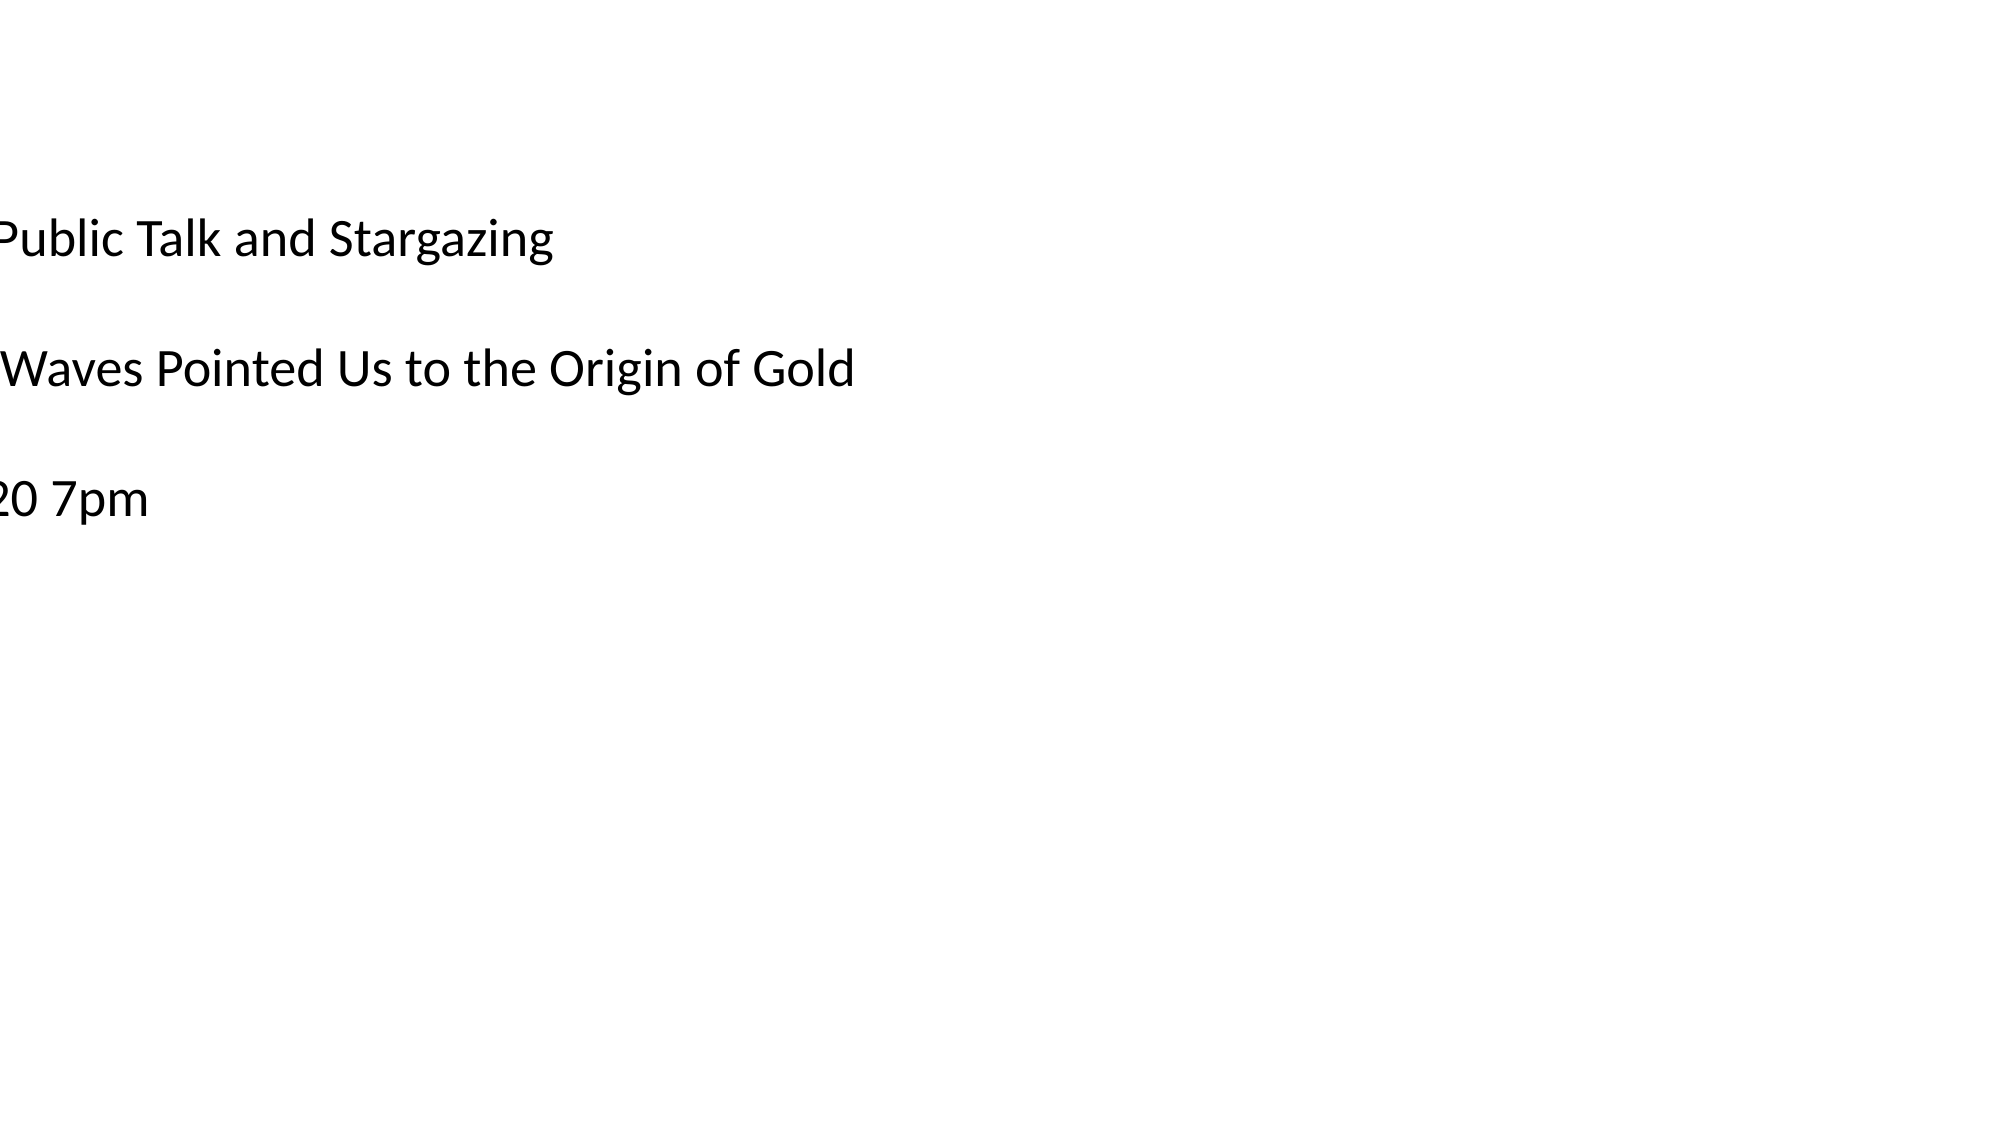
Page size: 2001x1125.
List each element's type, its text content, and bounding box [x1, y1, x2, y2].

text_box Upcoming Event - Public Talk and Stargazing How Gravitational Waves Pointed Us to the Origin of Gold Brian Metzger February 14th, 2020 7pm 301 Pupin Hall [0, 149, 873, 600]
